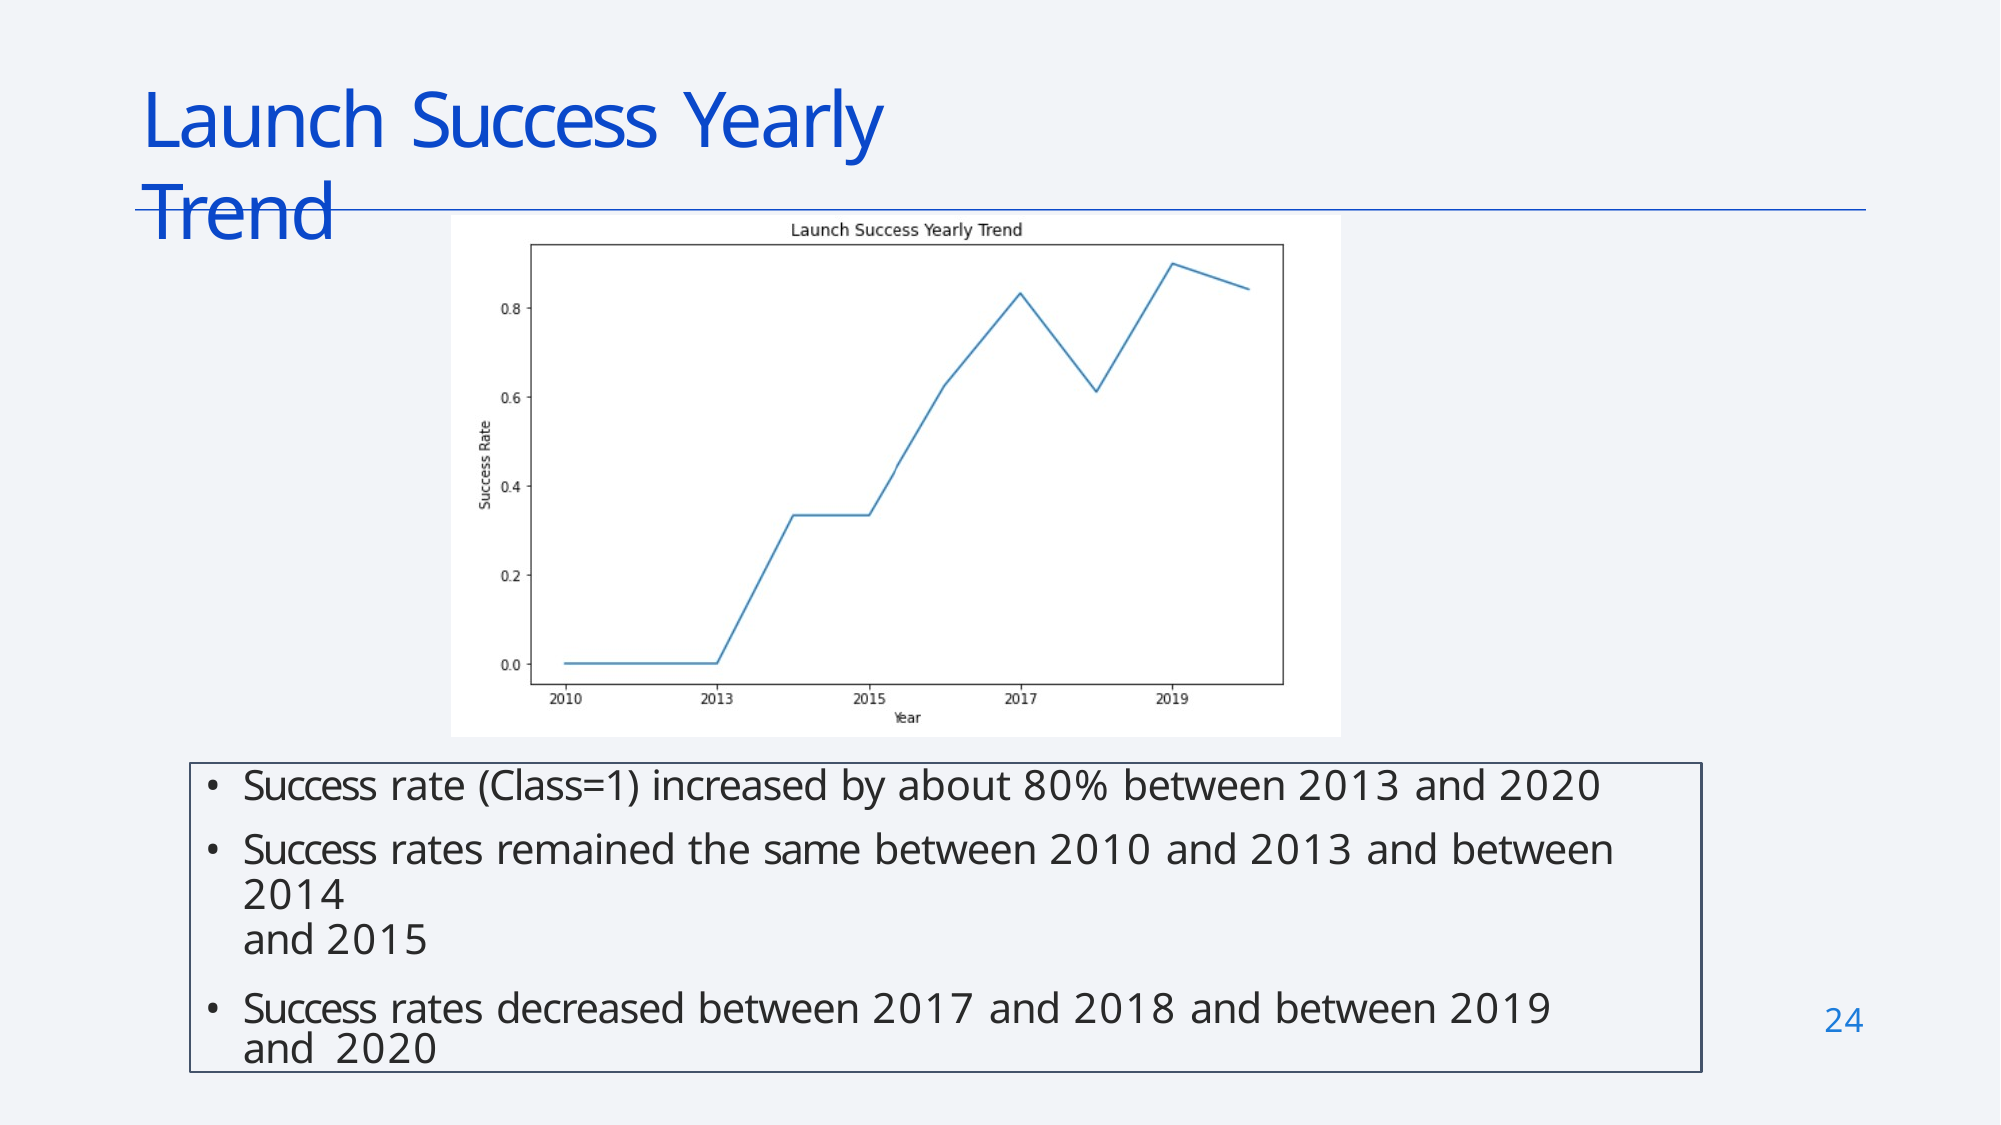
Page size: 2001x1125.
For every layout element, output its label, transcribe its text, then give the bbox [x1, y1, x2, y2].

text_box 24 [1822, 997, 1867, 1040]
title Launch Success Yearly Trend [139, 68, 1091, 259]
text_box Success rate (Class=1) increased by about 80% between 2013 and 2020 Success rates remained the same between 2010 and 2013 and between 2014 and 2015 Success rates decreased between 2017 and 2018 and between 2019 and 2020 [190, 762, 1702, 1072]
picture [0, 0, 2000, 1125]
